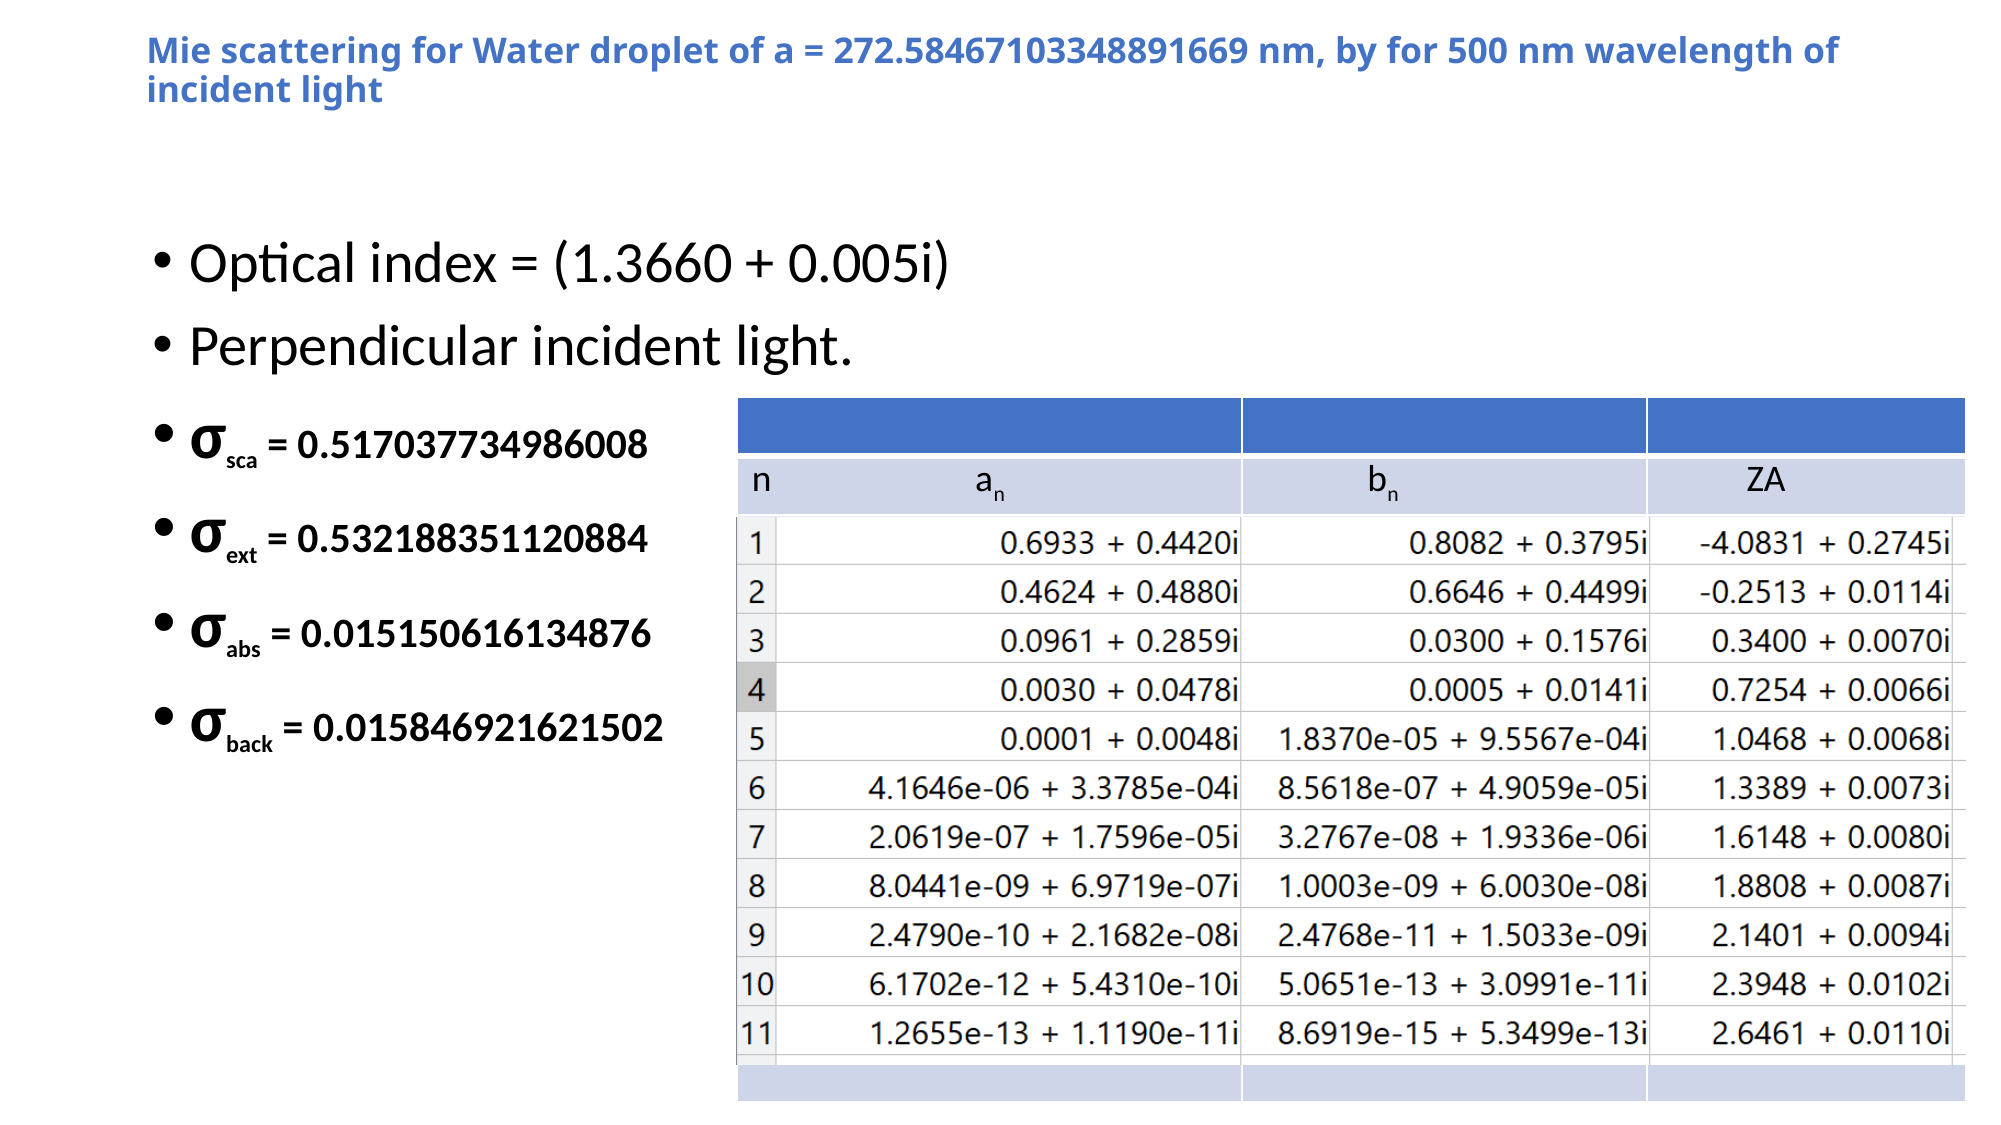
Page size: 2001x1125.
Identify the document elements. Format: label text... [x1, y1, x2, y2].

list Optical index = (1.3660 + 0.005i) Perpendicular incident light. σsca = 0.517037734986008 σext = 0.532188351120884 σabs = 0.015150616134876 σback = 0.015846921621502 [137, 224, 1863, 1014]
table_header [738, 398, 1241, 453]
table_cell ZA [1648, 459, 1965, 514]
table_header [1648, 398, 1965, 453]
table_cell [1243, 1065, 1646, 1101]
title Mie scattering for Water droplet of a = 272.58467103348891669 nm, by for 500 nm wavelength of incident light [64, 25, 1922, 179]
table_cell [1648, 1065, 1965, 1101]
picture [736, 517, 1966, 1065]
table_header [1243, 398, 1646, 453]
table_cell n an [738, 459, 1241, 514]
table_cell [738, 1065, 1241, 1101]
table_cell bn [1243, 459, 1646, 514]
